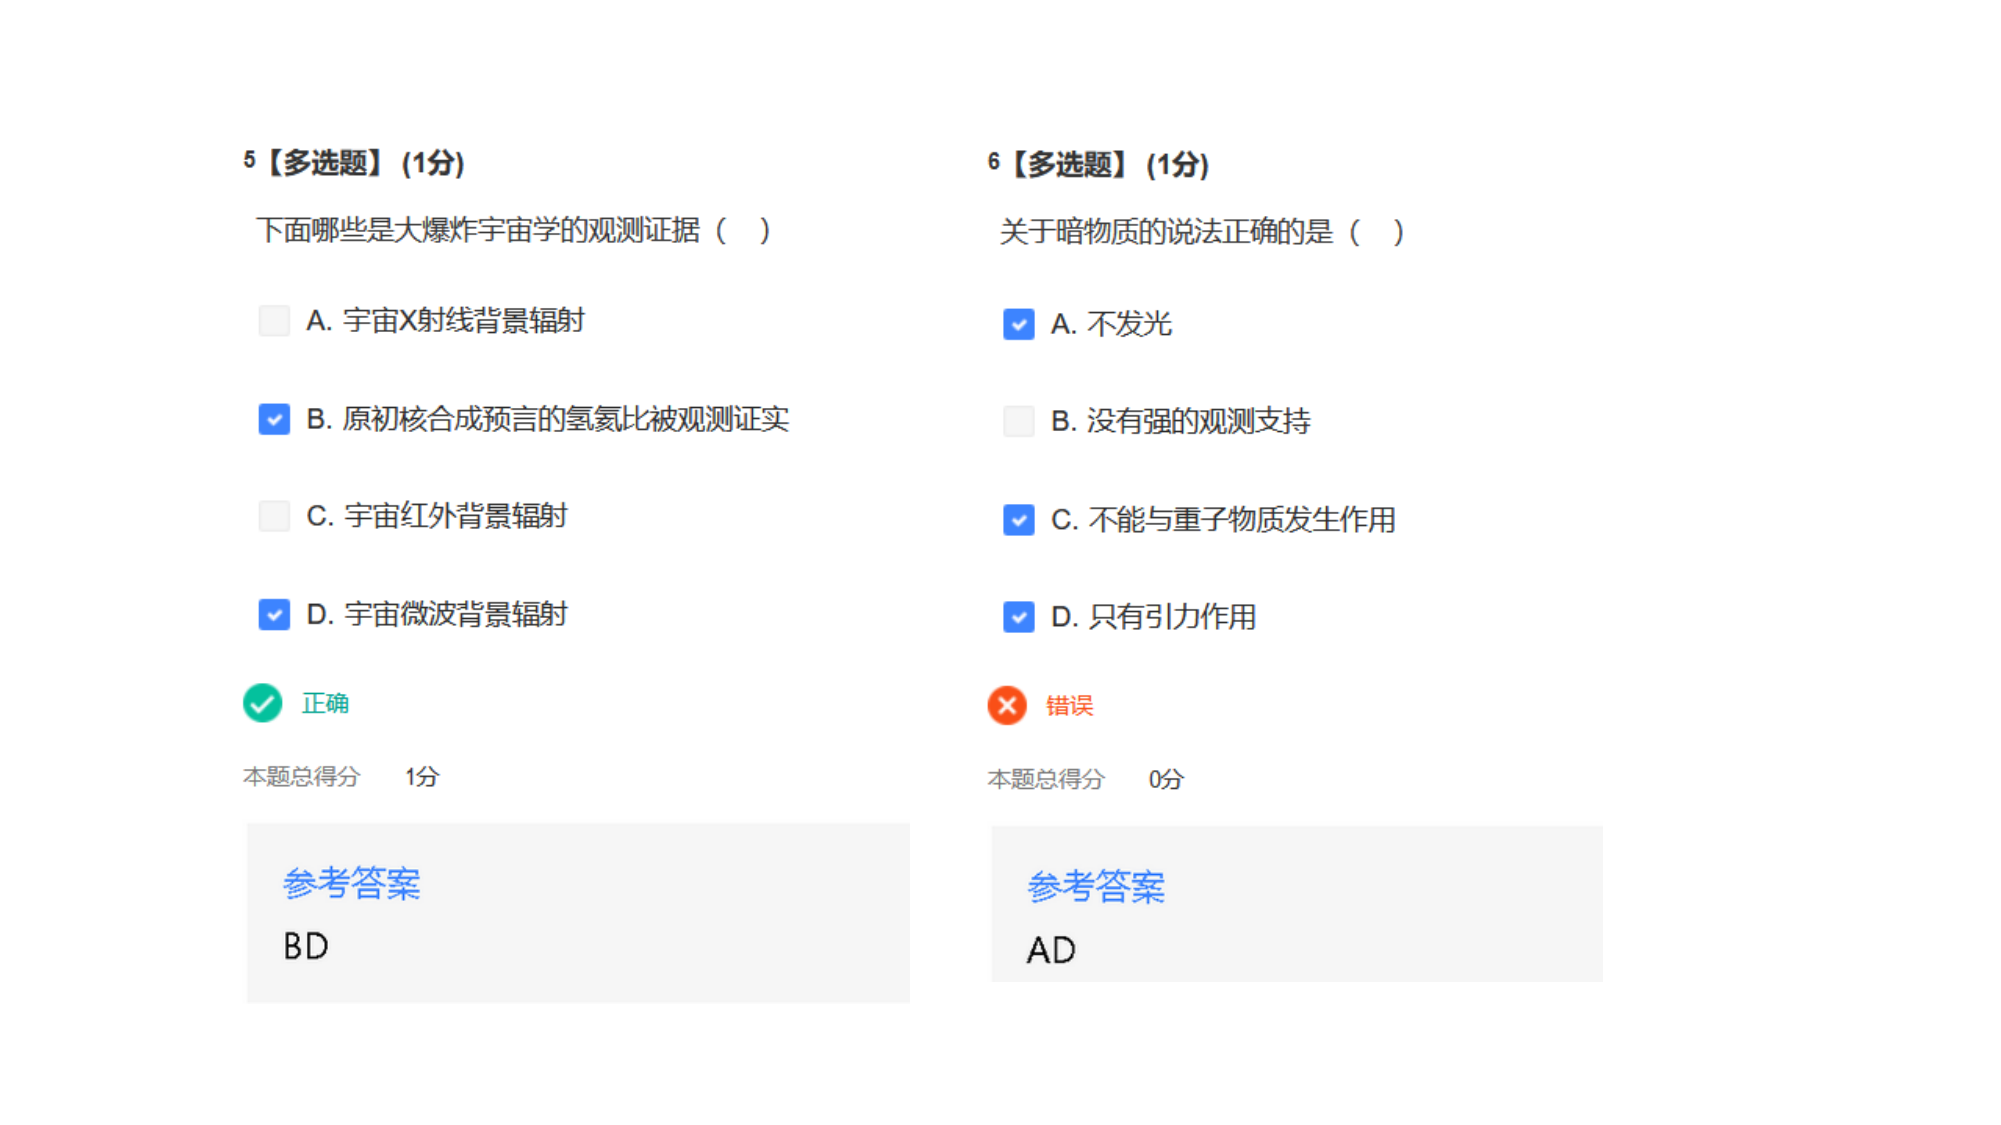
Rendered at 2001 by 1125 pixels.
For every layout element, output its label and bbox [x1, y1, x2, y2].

picture [209, 121, 910, 1004]
picture [963, 143, 1603, 982]
